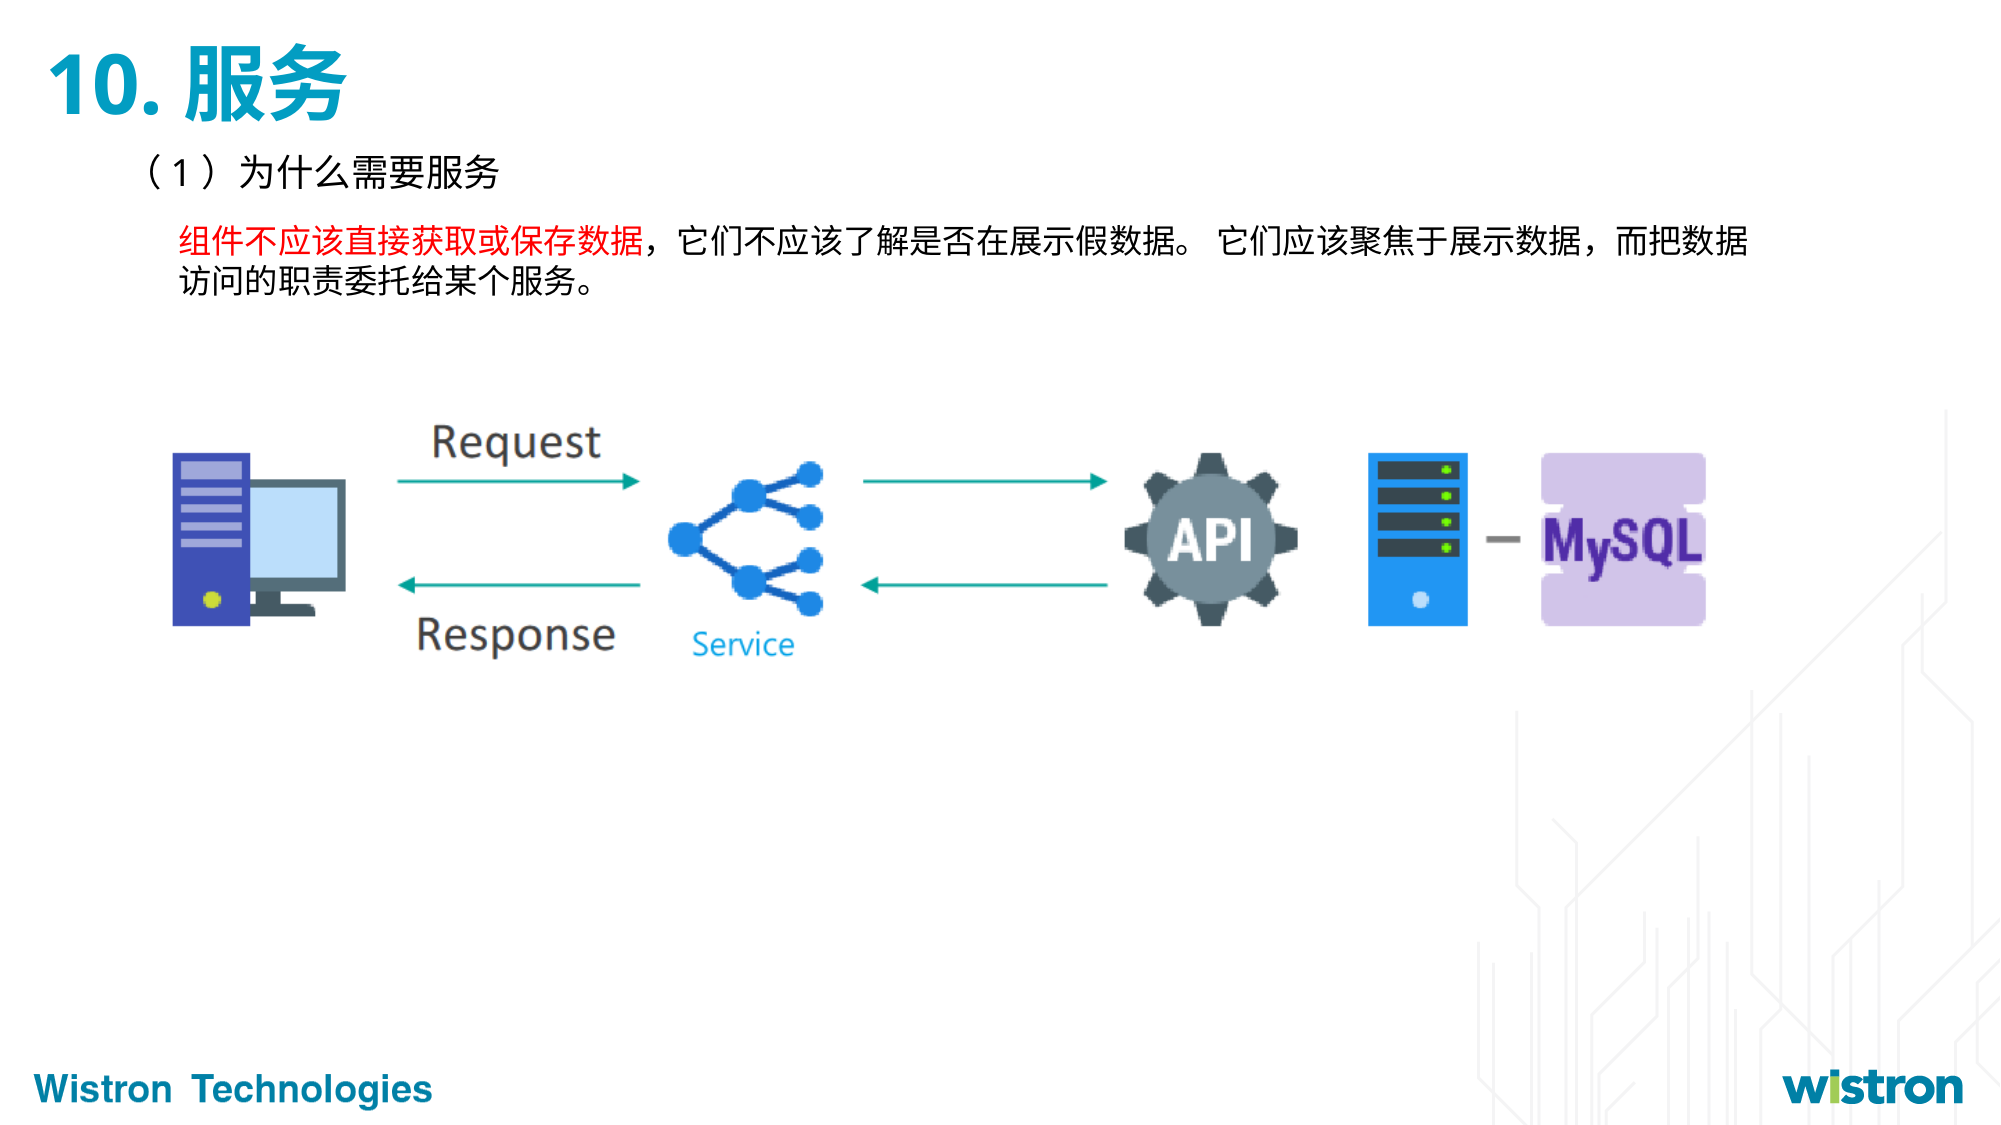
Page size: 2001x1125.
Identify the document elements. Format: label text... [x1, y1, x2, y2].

picture [0, 1072, 435, 1125]
picture [112, 376, 2000, 1125]
text_box 组件不应该直接获取或保存数据，它们不应该了解是否在展示假数据。 它们应该聚焦于展示数据，而把数据访问的职责委托给某个服务。 [163, 212, 1764, 307]
text_box 10.服务 [30, 24, 1764, 141]
text_box （1）为什么需要服务 [75, 141, 1675, 201]
